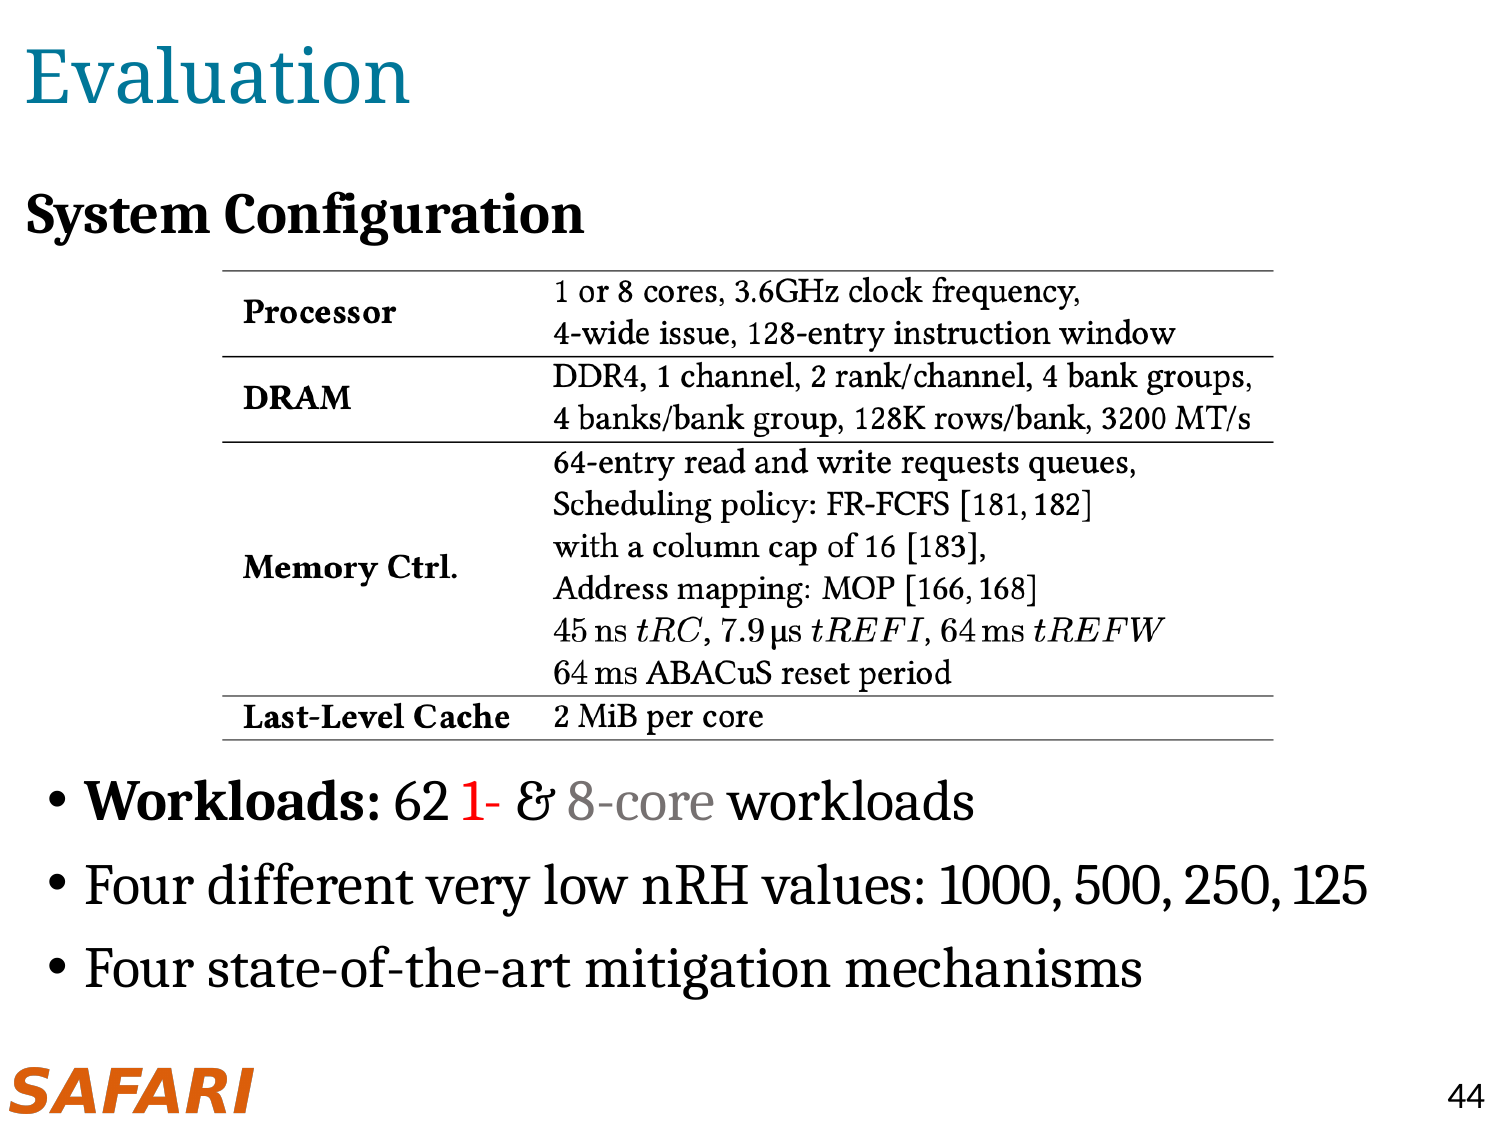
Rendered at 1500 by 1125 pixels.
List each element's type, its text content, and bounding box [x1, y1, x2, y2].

list System Configuration Workloads: 62 1- & 8-core workloads Four different very low nRH values: 1000, 500, 250, 125 Four state-of-the-art mitigation mechanisms [12, 175, 1487, 1052]
title Evaluation [0, 0, 1500, 163]
picture [9, 1067, 254, 1114]
picture [217, 261, 1282, 750]
text_box 44 [1162, 1063, 1500, 1124]
